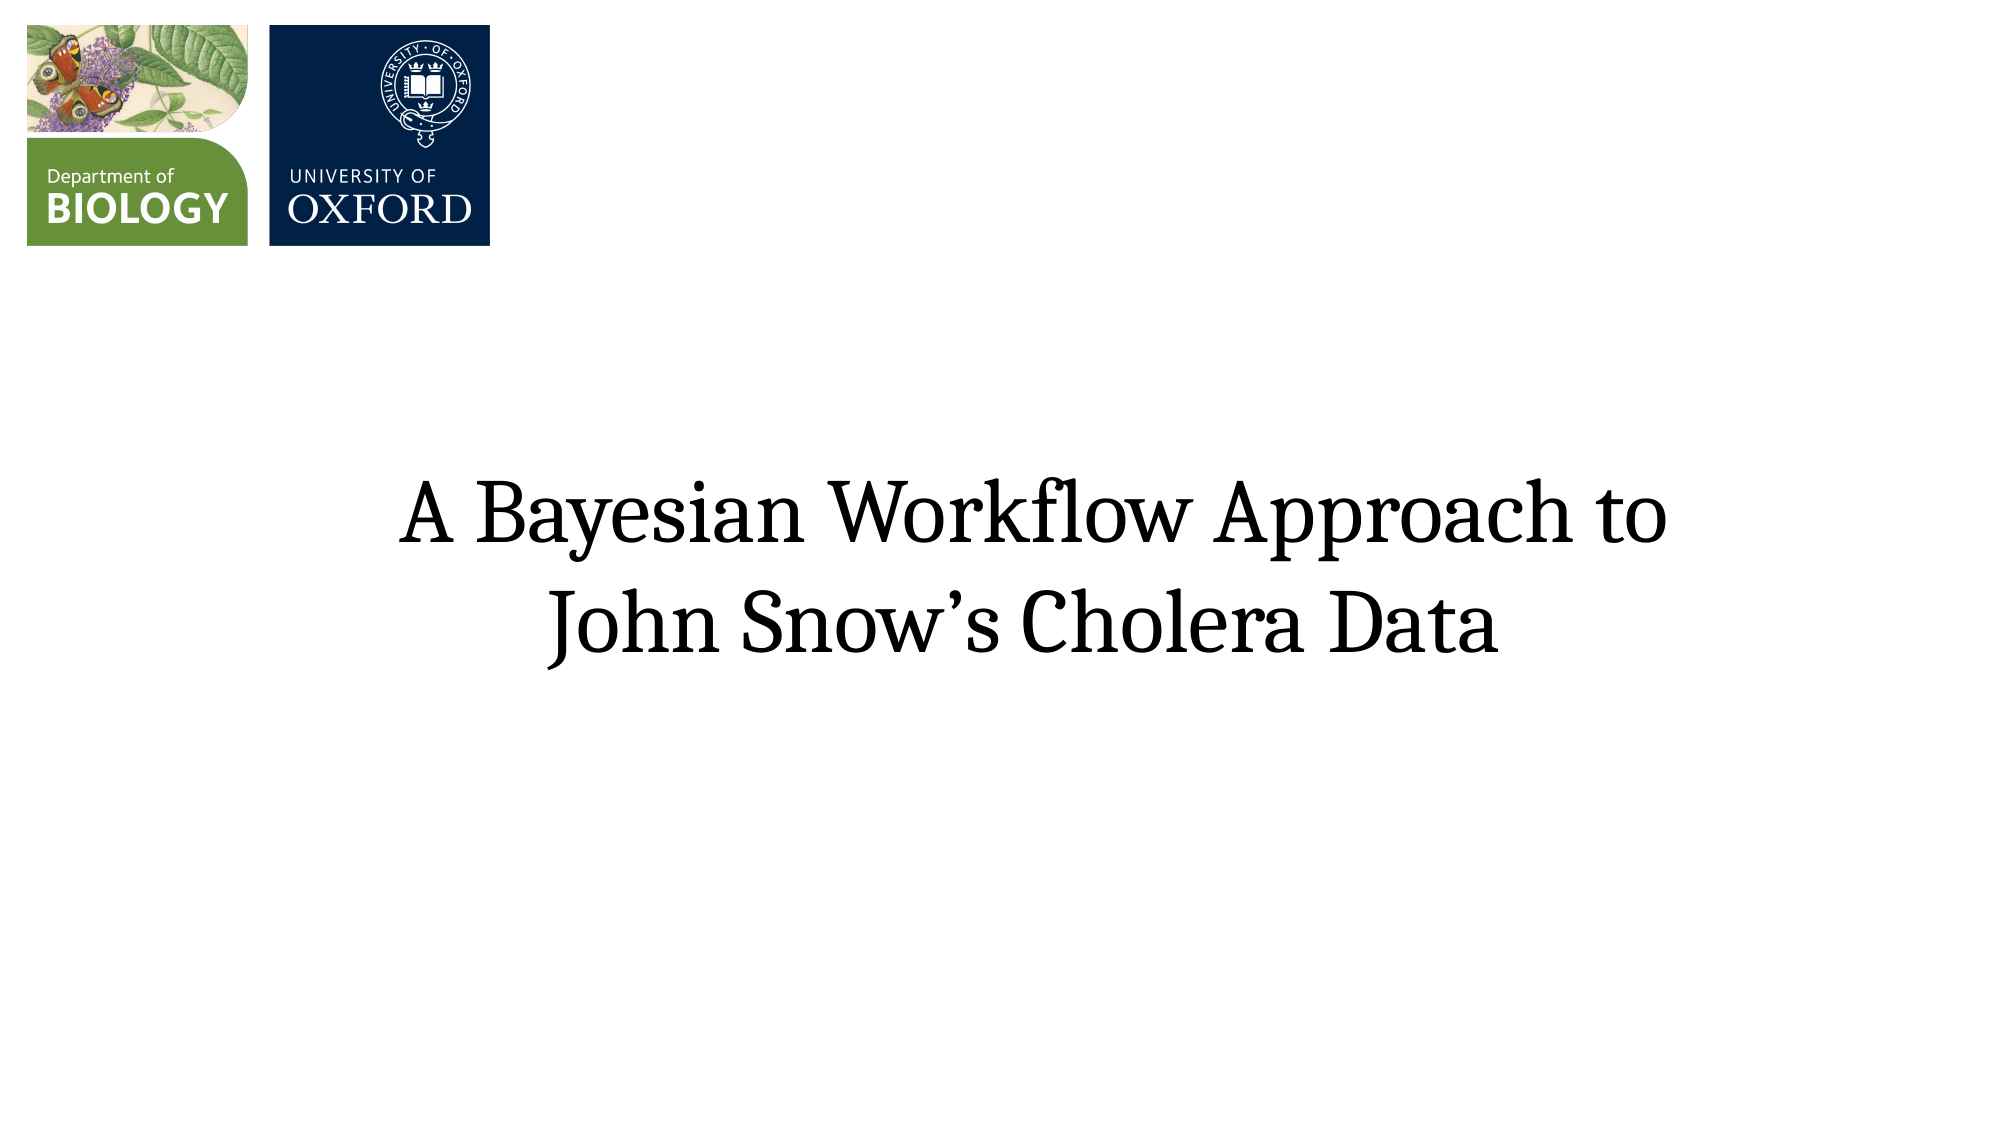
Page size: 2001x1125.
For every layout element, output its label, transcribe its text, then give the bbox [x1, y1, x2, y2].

picture [26, 25, 491, 247]
text_box A Bayesian Workflow Approach to John Snow’s Cholera Data [312, 443, 1758, 679]
